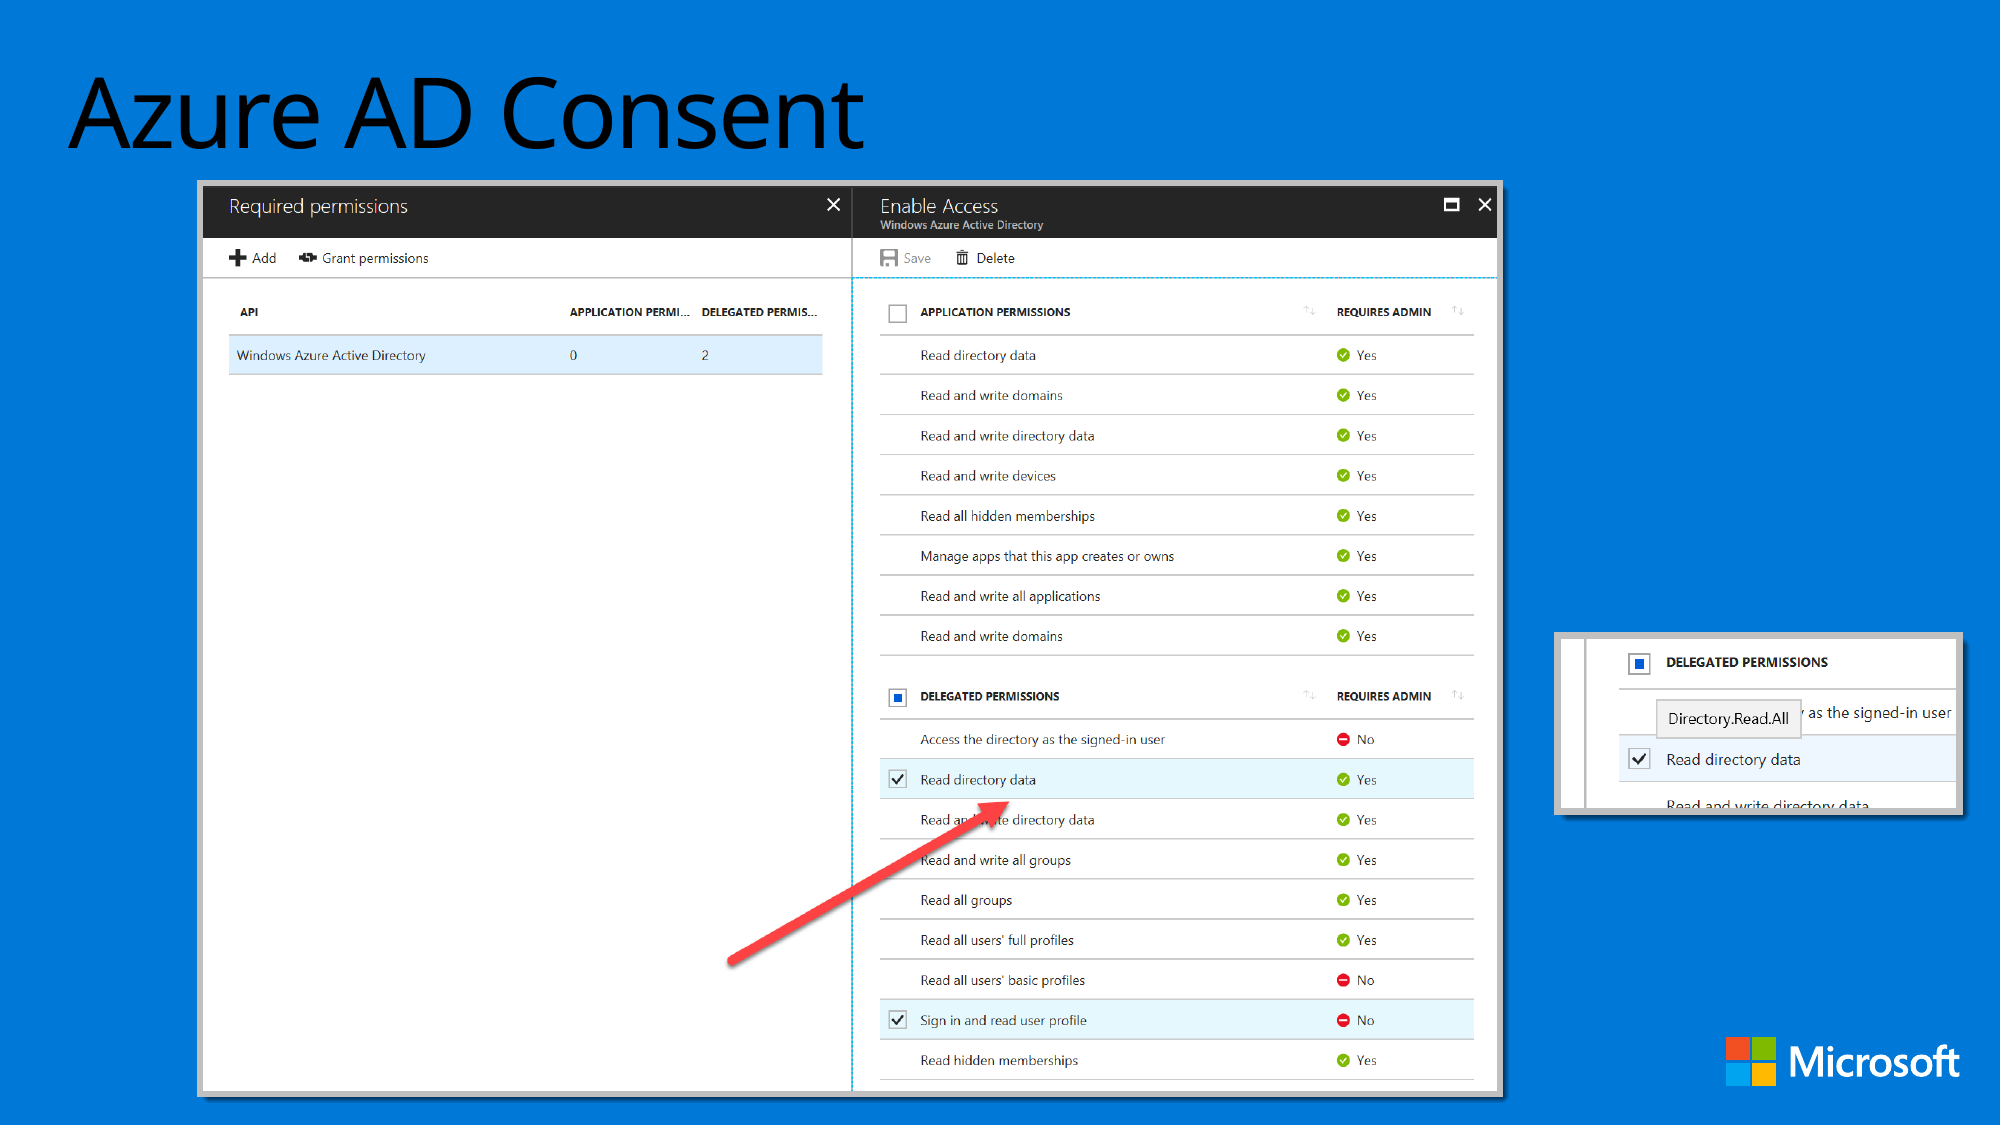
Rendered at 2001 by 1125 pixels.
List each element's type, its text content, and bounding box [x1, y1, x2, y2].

title Azure AD Consent [45, 48, 1996, 199]
picture [1554, 632, 1974, 827]
picture [196, 180, 1515, 1108]
